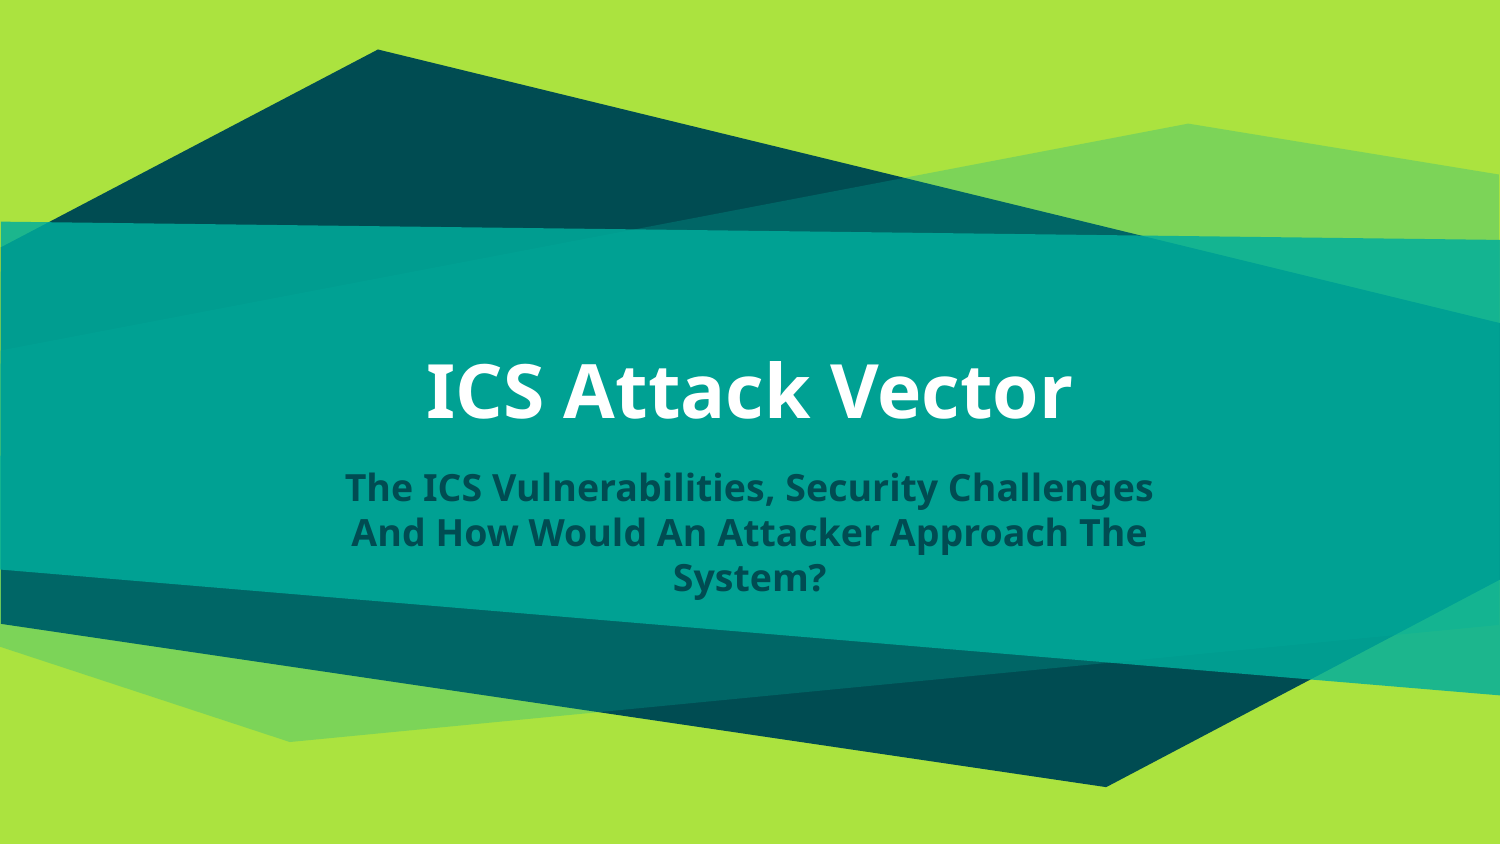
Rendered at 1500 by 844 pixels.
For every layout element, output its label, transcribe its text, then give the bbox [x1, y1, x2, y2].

title ICS Attack Vector [297, 327, 1203, 448]
subtitle The ICS Vulnerabilities, Security Challenges And How Would An Attacker Approach The System? [297, 448, 1203, 578]
